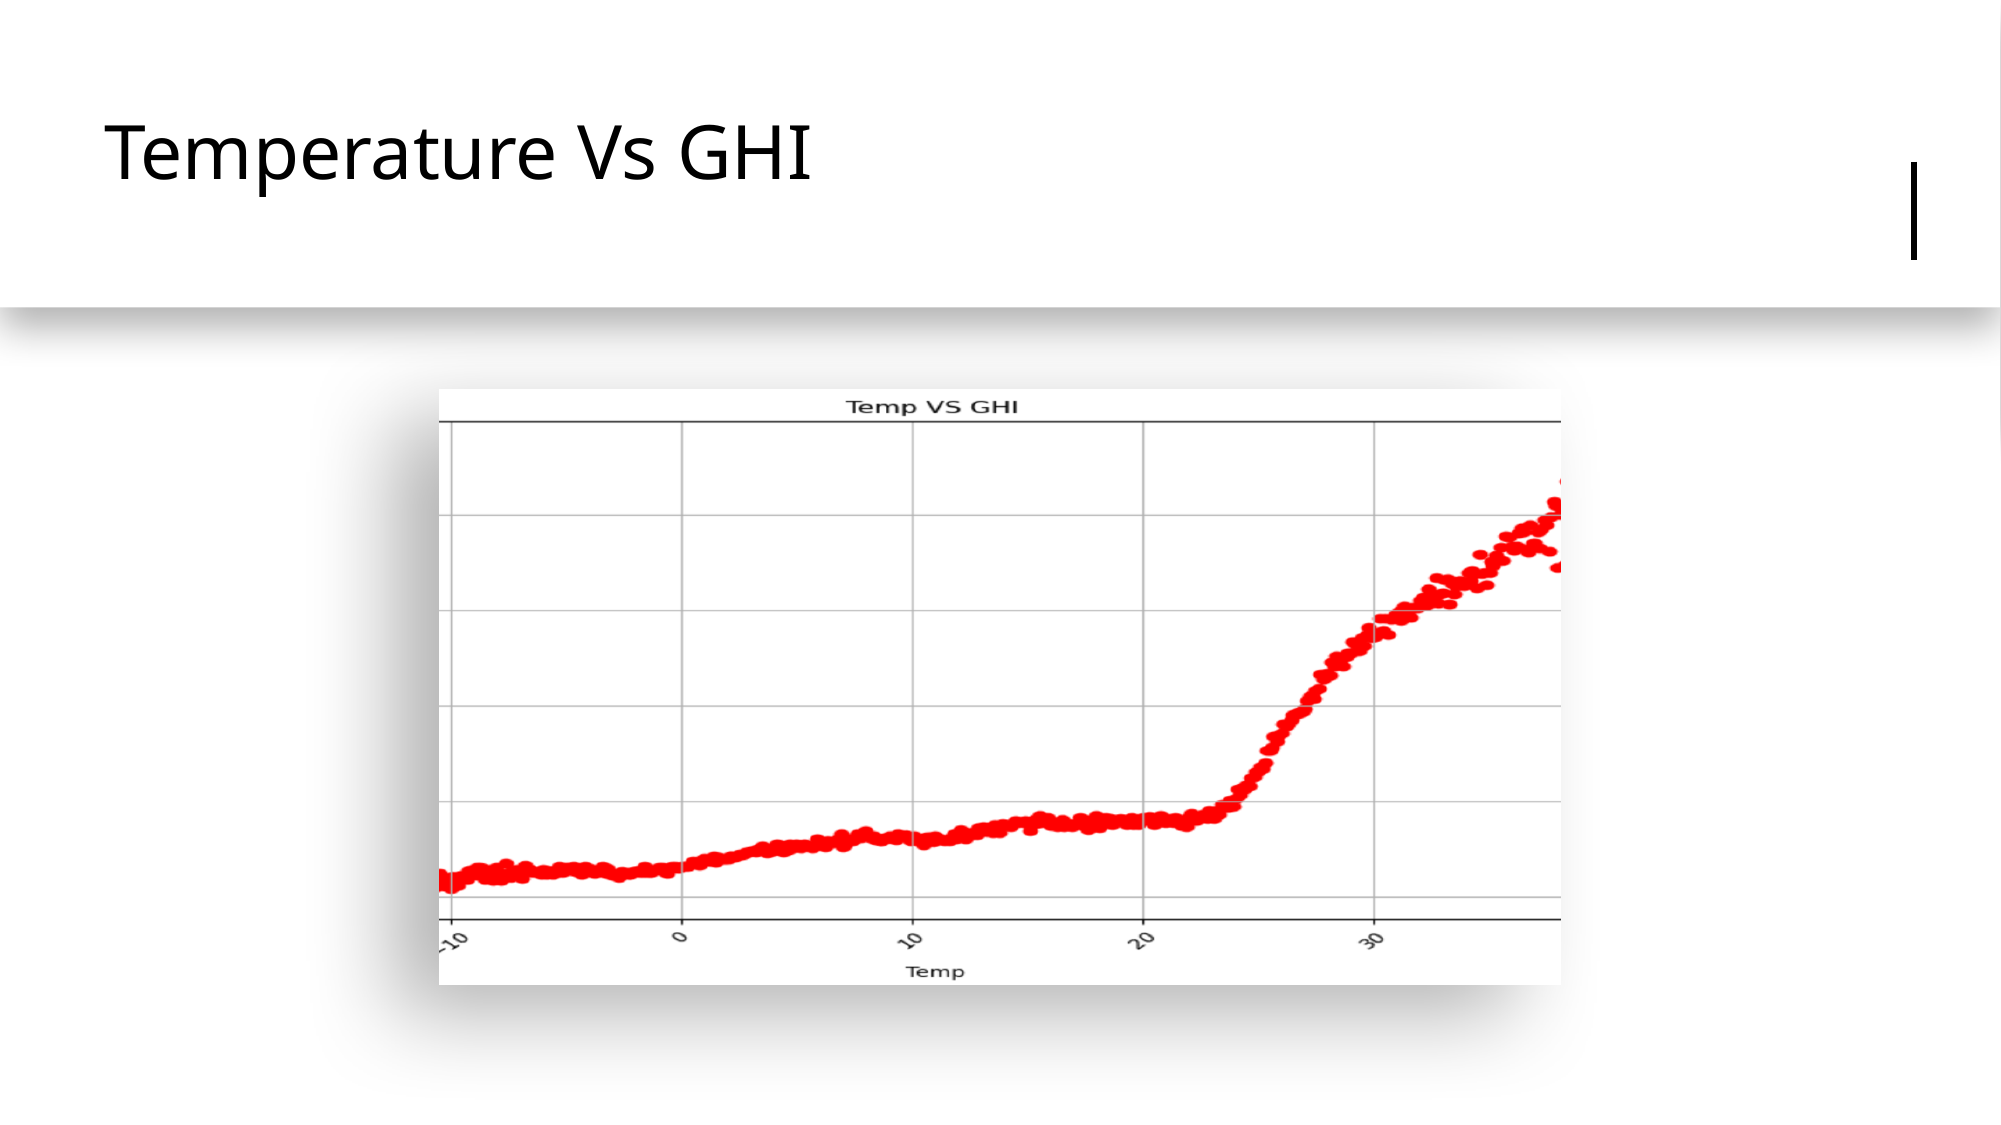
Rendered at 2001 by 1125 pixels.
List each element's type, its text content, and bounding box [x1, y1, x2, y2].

text_box [0, 349, 2000, 1125]
title Temperature Vs GHI [96, 47, 996, 252]
picture [438, 389, 1562, 985]
text_box [0, 0, 2000, 308]
